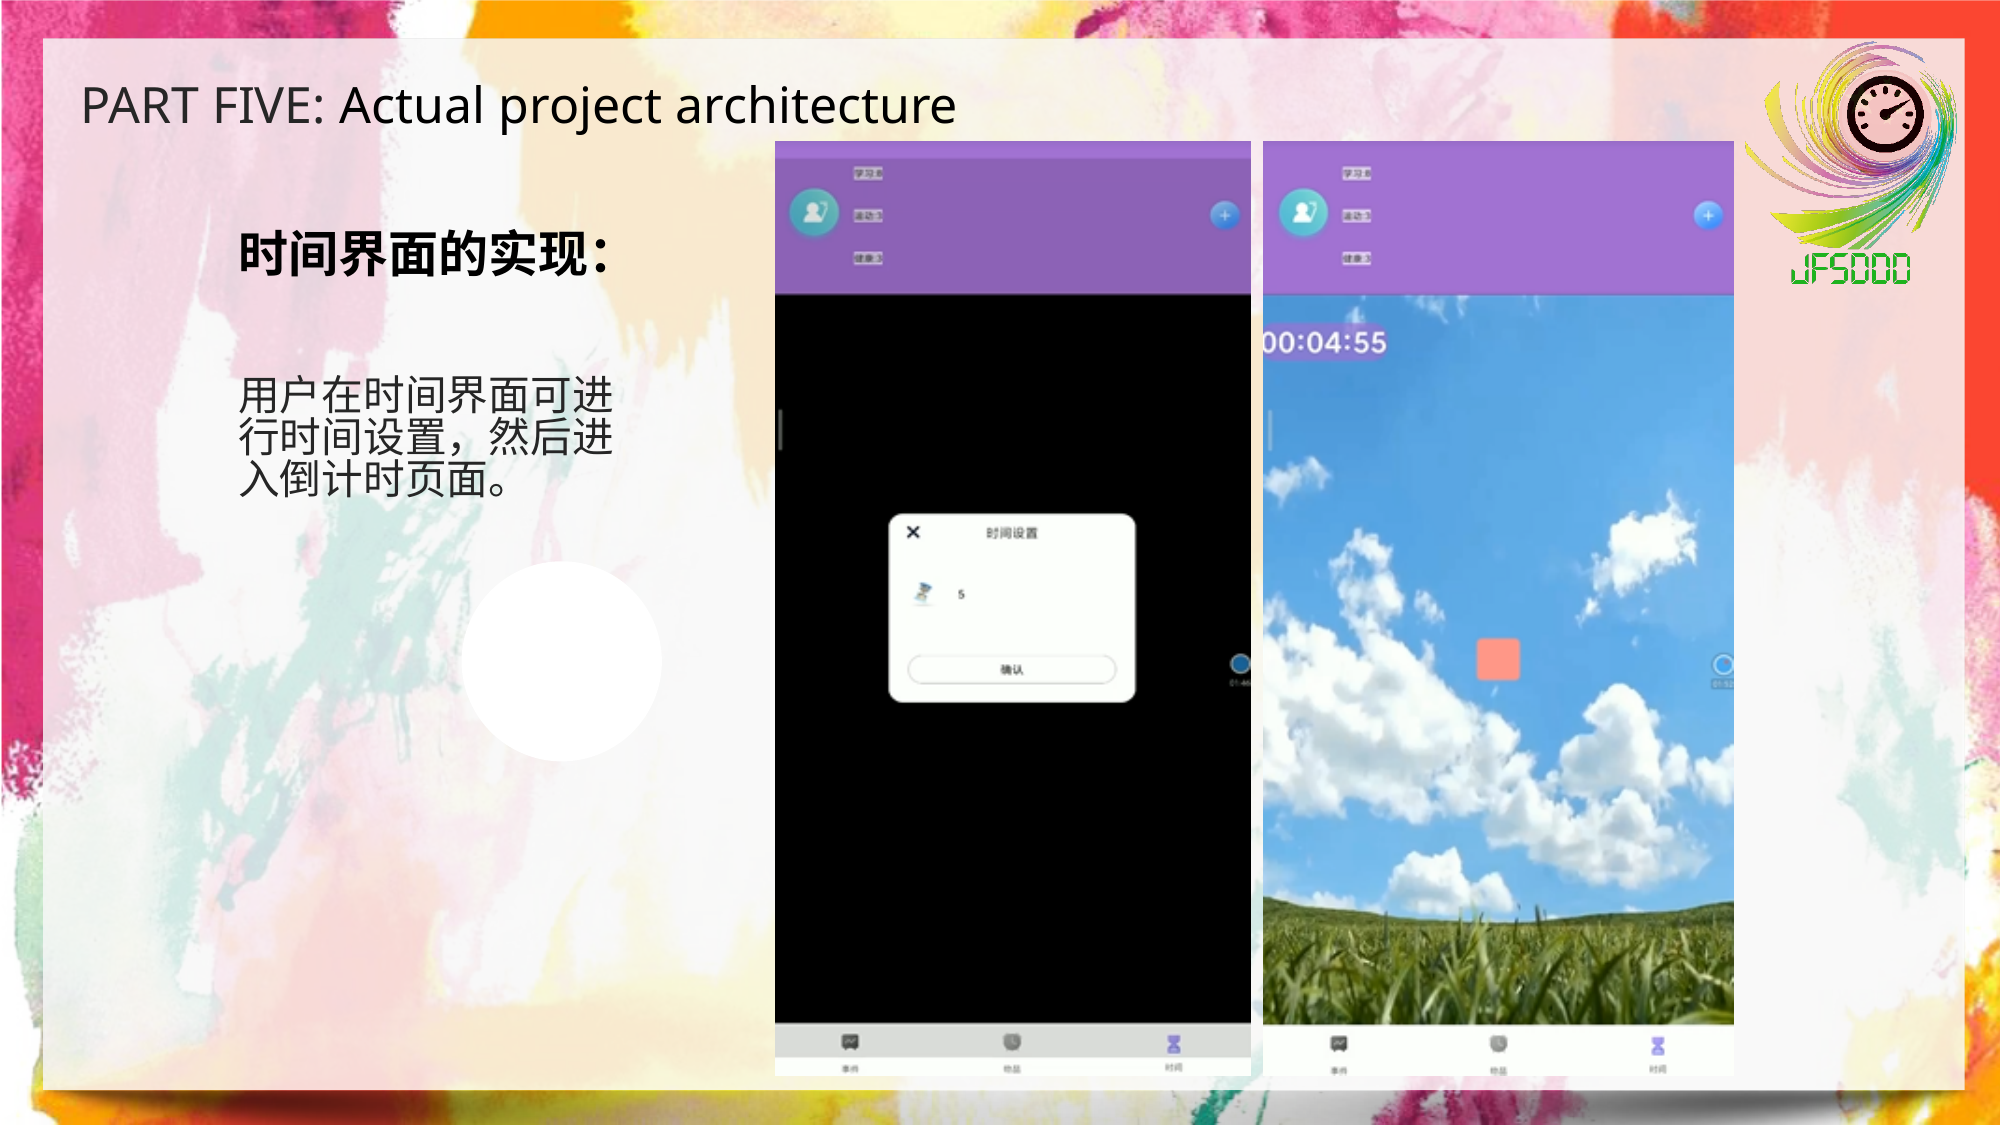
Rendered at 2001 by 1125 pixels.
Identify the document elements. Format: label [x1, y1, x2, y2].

text_box [38, 38, 1988, 1125]
picture [3, 0, 2000, 1125]
picture [775, 141, 1251, 1076]
